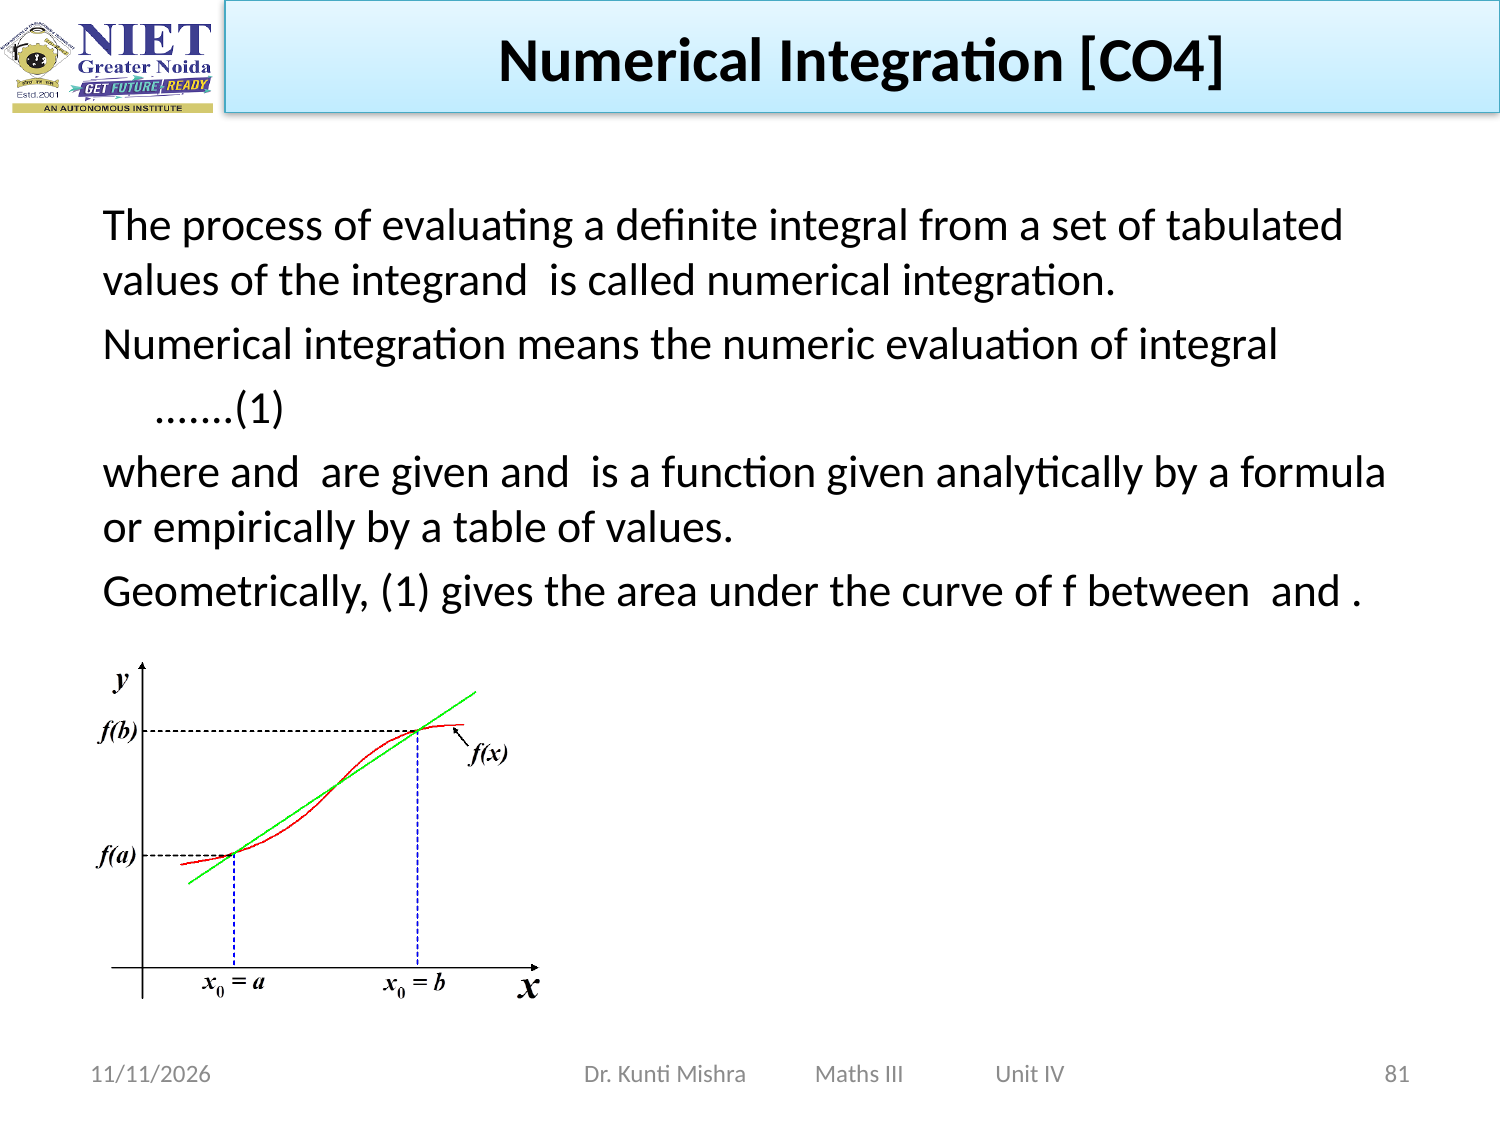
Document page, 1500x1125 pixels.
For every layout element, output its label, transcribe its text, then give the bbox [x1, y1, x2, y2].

picture [87, 652, 551, 1013]
footer Dr. Kunti Mishra Maths III Unit IV [412, 1042, 1074, 1103]
slide_number 81 [1074, 1042, 1425, 1103]
picture [0, 22, 213, 113]
text_box Numerical Integration [CO4] [224, 0, 1500, 113]
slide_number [75, 1042, 412, 1103]
